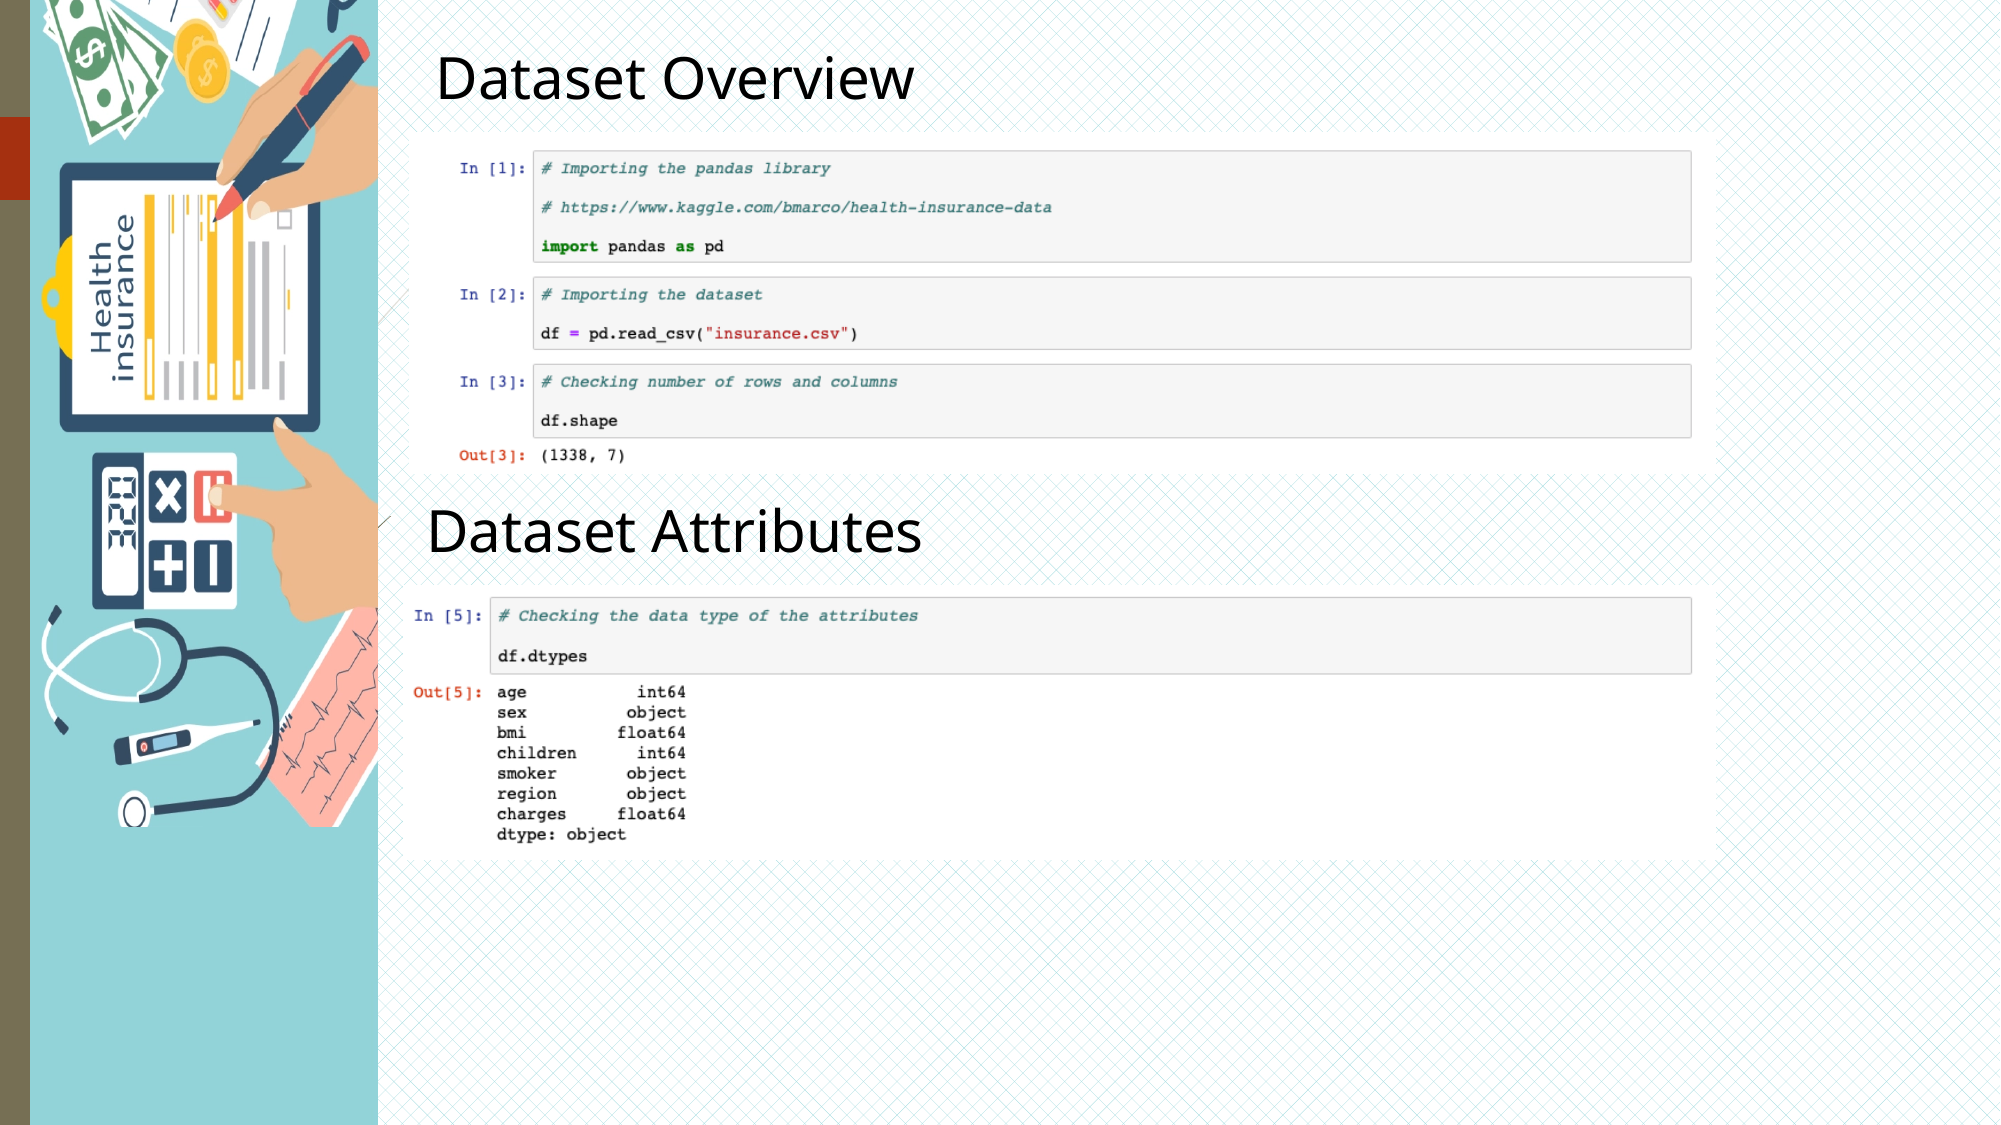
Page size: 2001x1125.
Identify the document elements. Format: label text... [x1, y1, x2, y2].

text_box Dataset Overview [420, 33, 931, 119]
picture [30, 0, 378, 1125]
picture [409, 131, 1717, 475]
text_box Dataset Attributes [411, 487, 939, 572]
picture [403, 585, 1717, 860]
